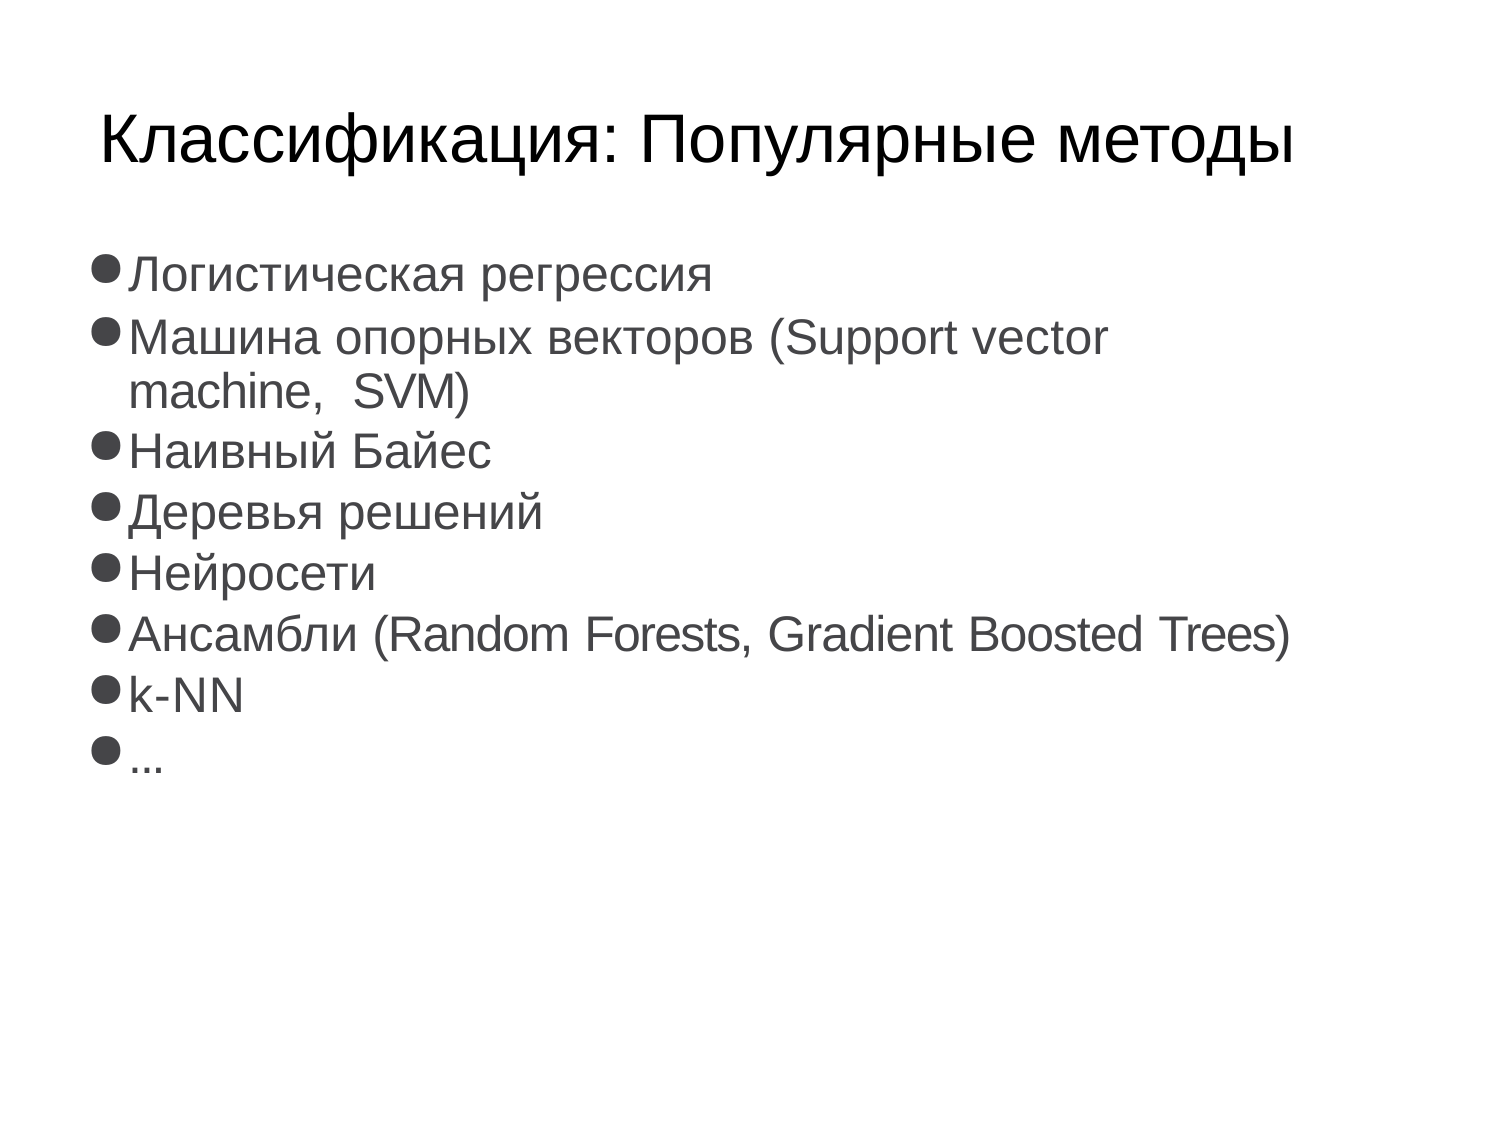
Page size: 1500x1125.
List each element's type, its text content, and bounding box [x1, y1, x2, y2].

text_box Логистическая регрессия Машина опорных векторов (Support vector machine, SVM) Наивный Байес Деревья решений Нейросети Ансамбли (Random Forests, Gradient Boosted Trees) k-NN ... [84, 239, 1318, 784]
title Классификация: Популярные методы [97, 91, 1302, 239]
